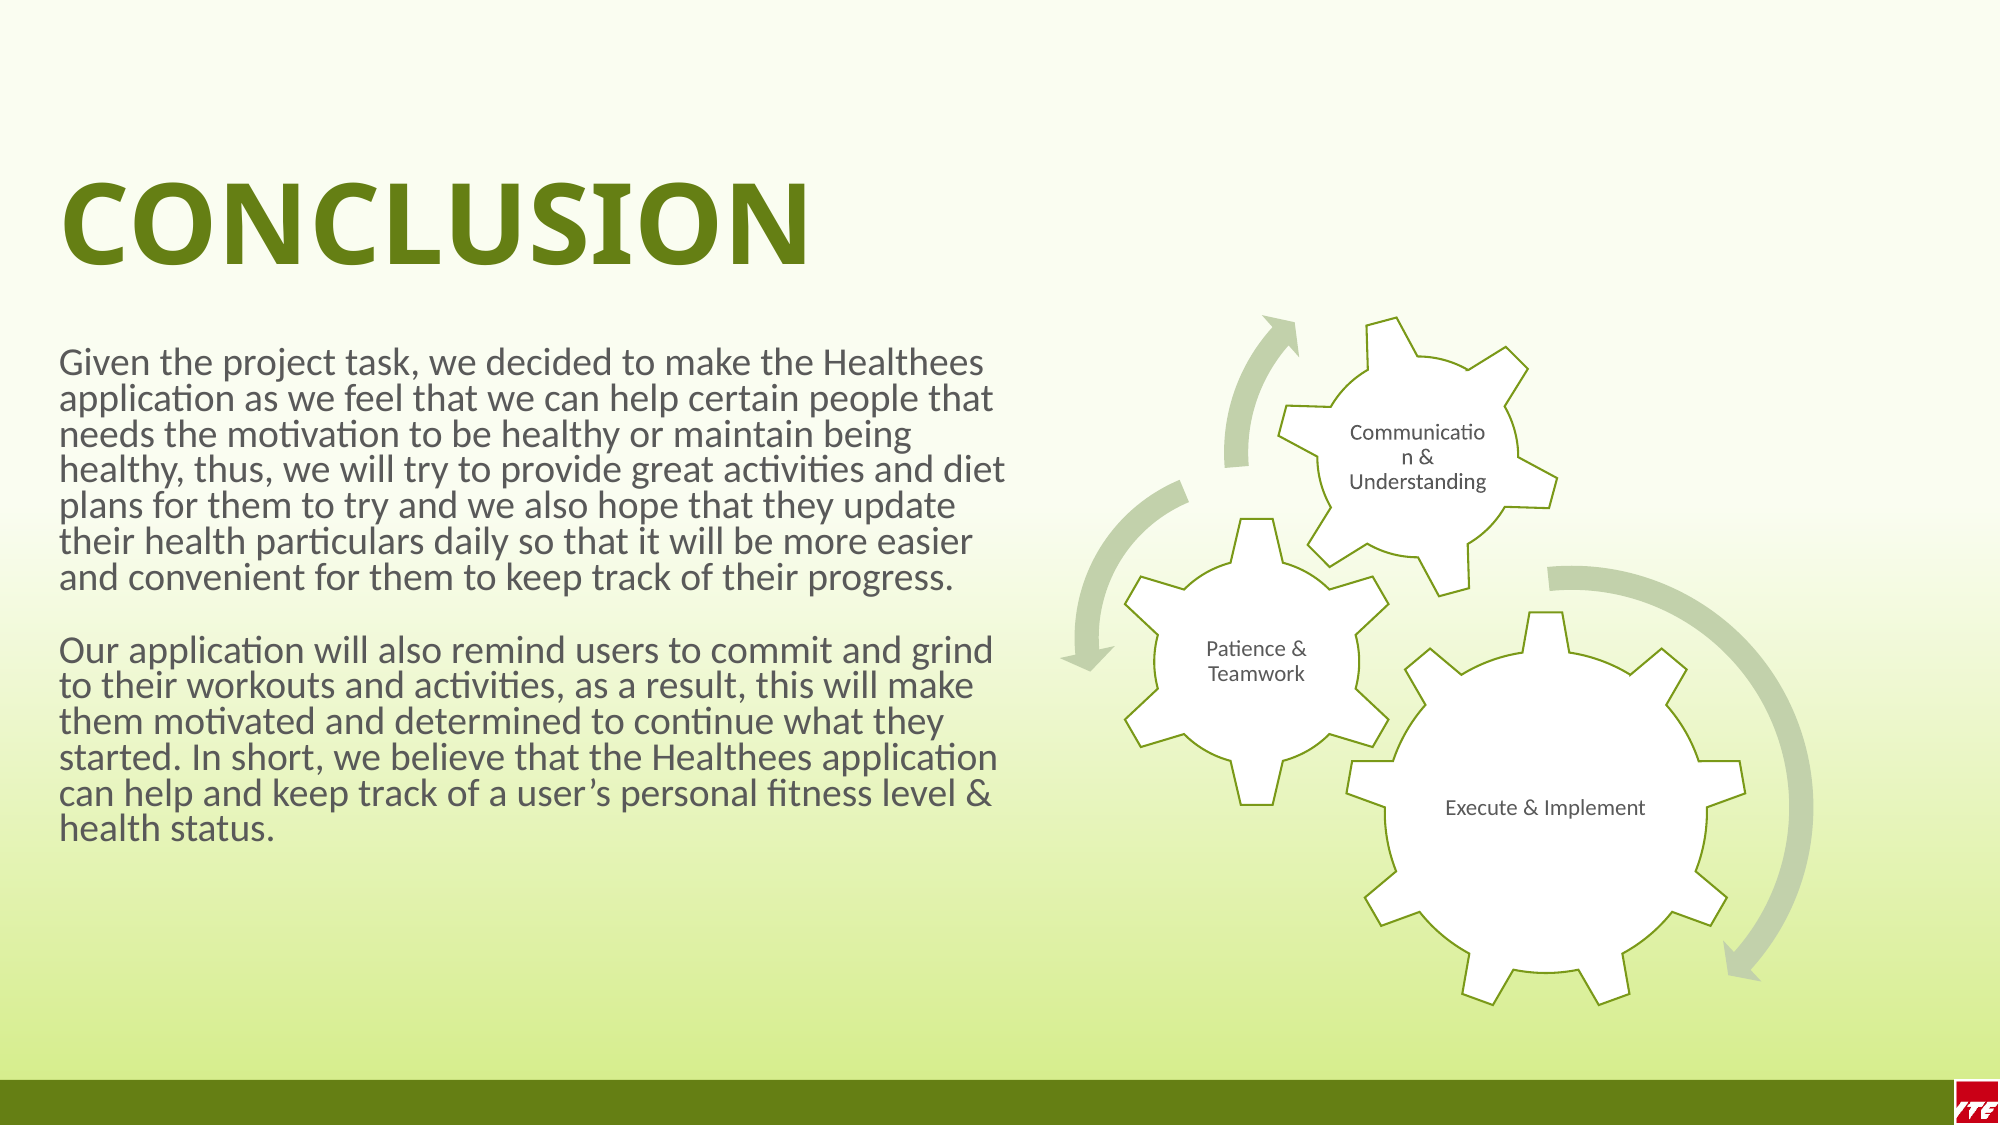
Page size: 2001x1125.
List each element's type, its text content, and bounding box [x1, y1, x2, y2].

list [1012, 281, 1750, 1014]
picture [1954, 1079, 2000, 1125]
list Given the project task, we decided to make the Healthees application as we feel that we can help certain people that needs the motivation to be healthy or maintain being healthy, thus, we will try to provide great activities and diet plans for them to try and we also hope that they update their health particulars daily so that it will be more easier and convenient for them to keep track of their progress. Our application will also remind users to commit and grind to their workouts and activities, as a result, this will make them motivated and determined to continue what they started. In short, we believe that the Healthees application can help and keep track of a user’s personal fitness level & health status. [43, 339, 1012, 956]
title Conclusion [43, 111, 1544, 300]
